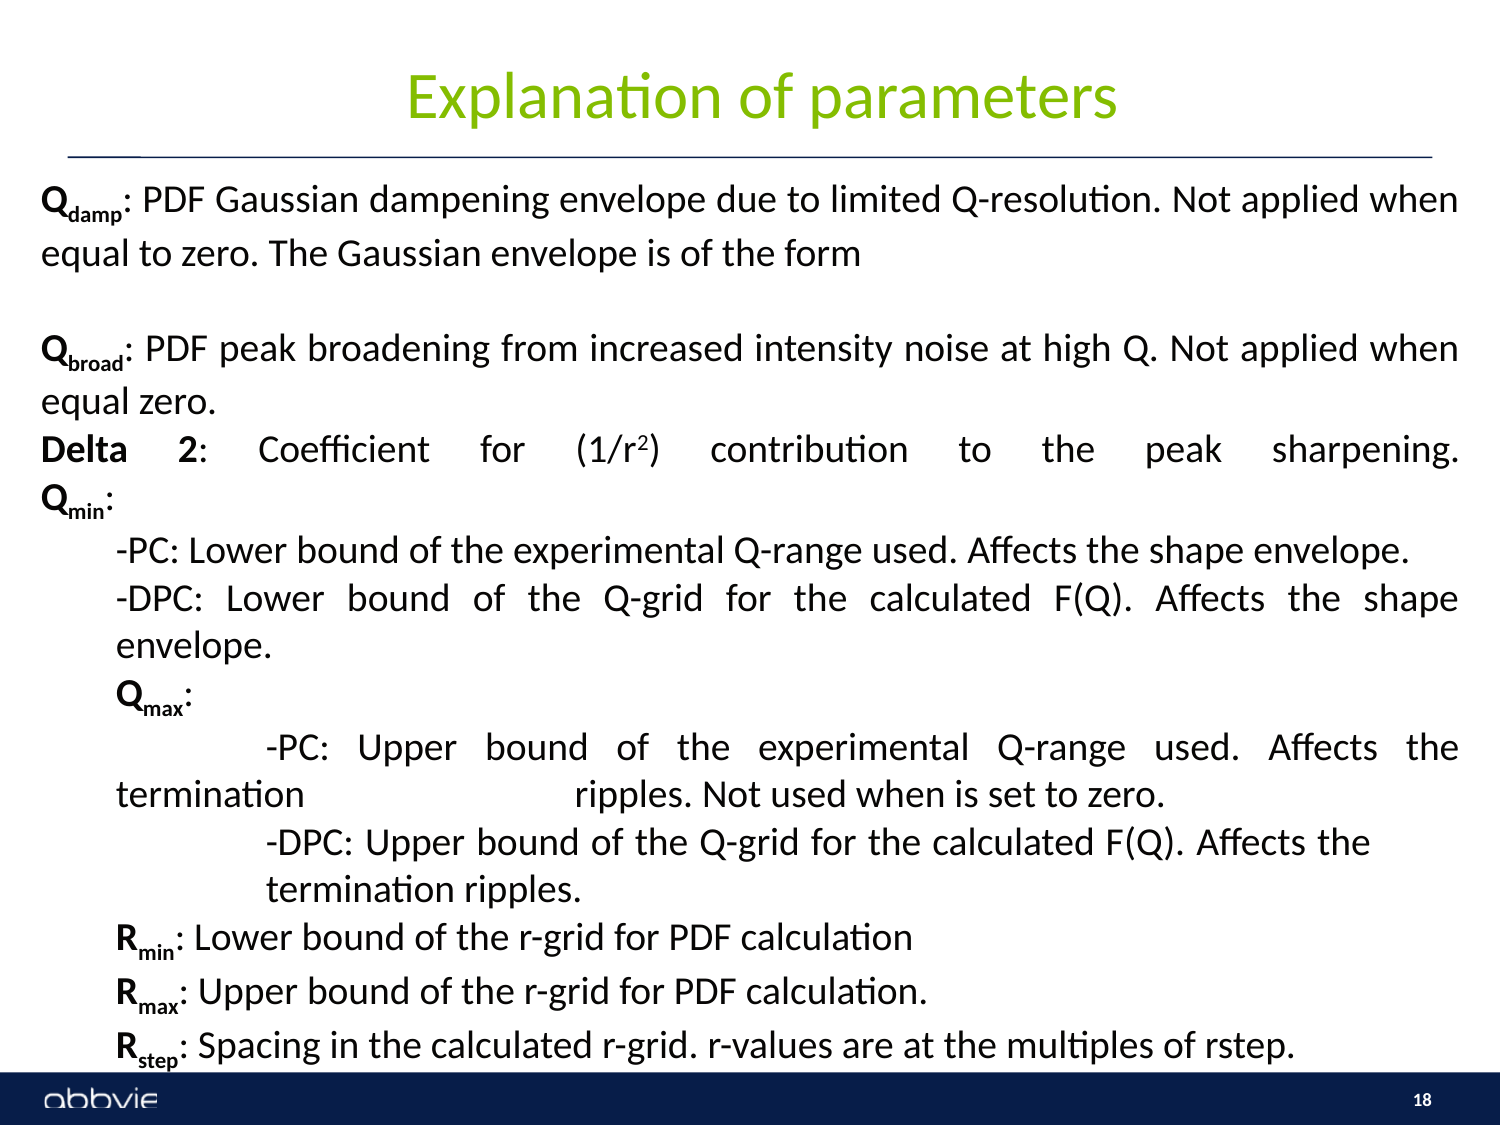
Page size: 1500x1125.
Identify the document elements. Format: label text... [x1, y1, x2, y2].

text_box Explanation of parameters [391, 44, 1135, 140]
slide_number 18 [1391, 1083, 1432, 1114]
